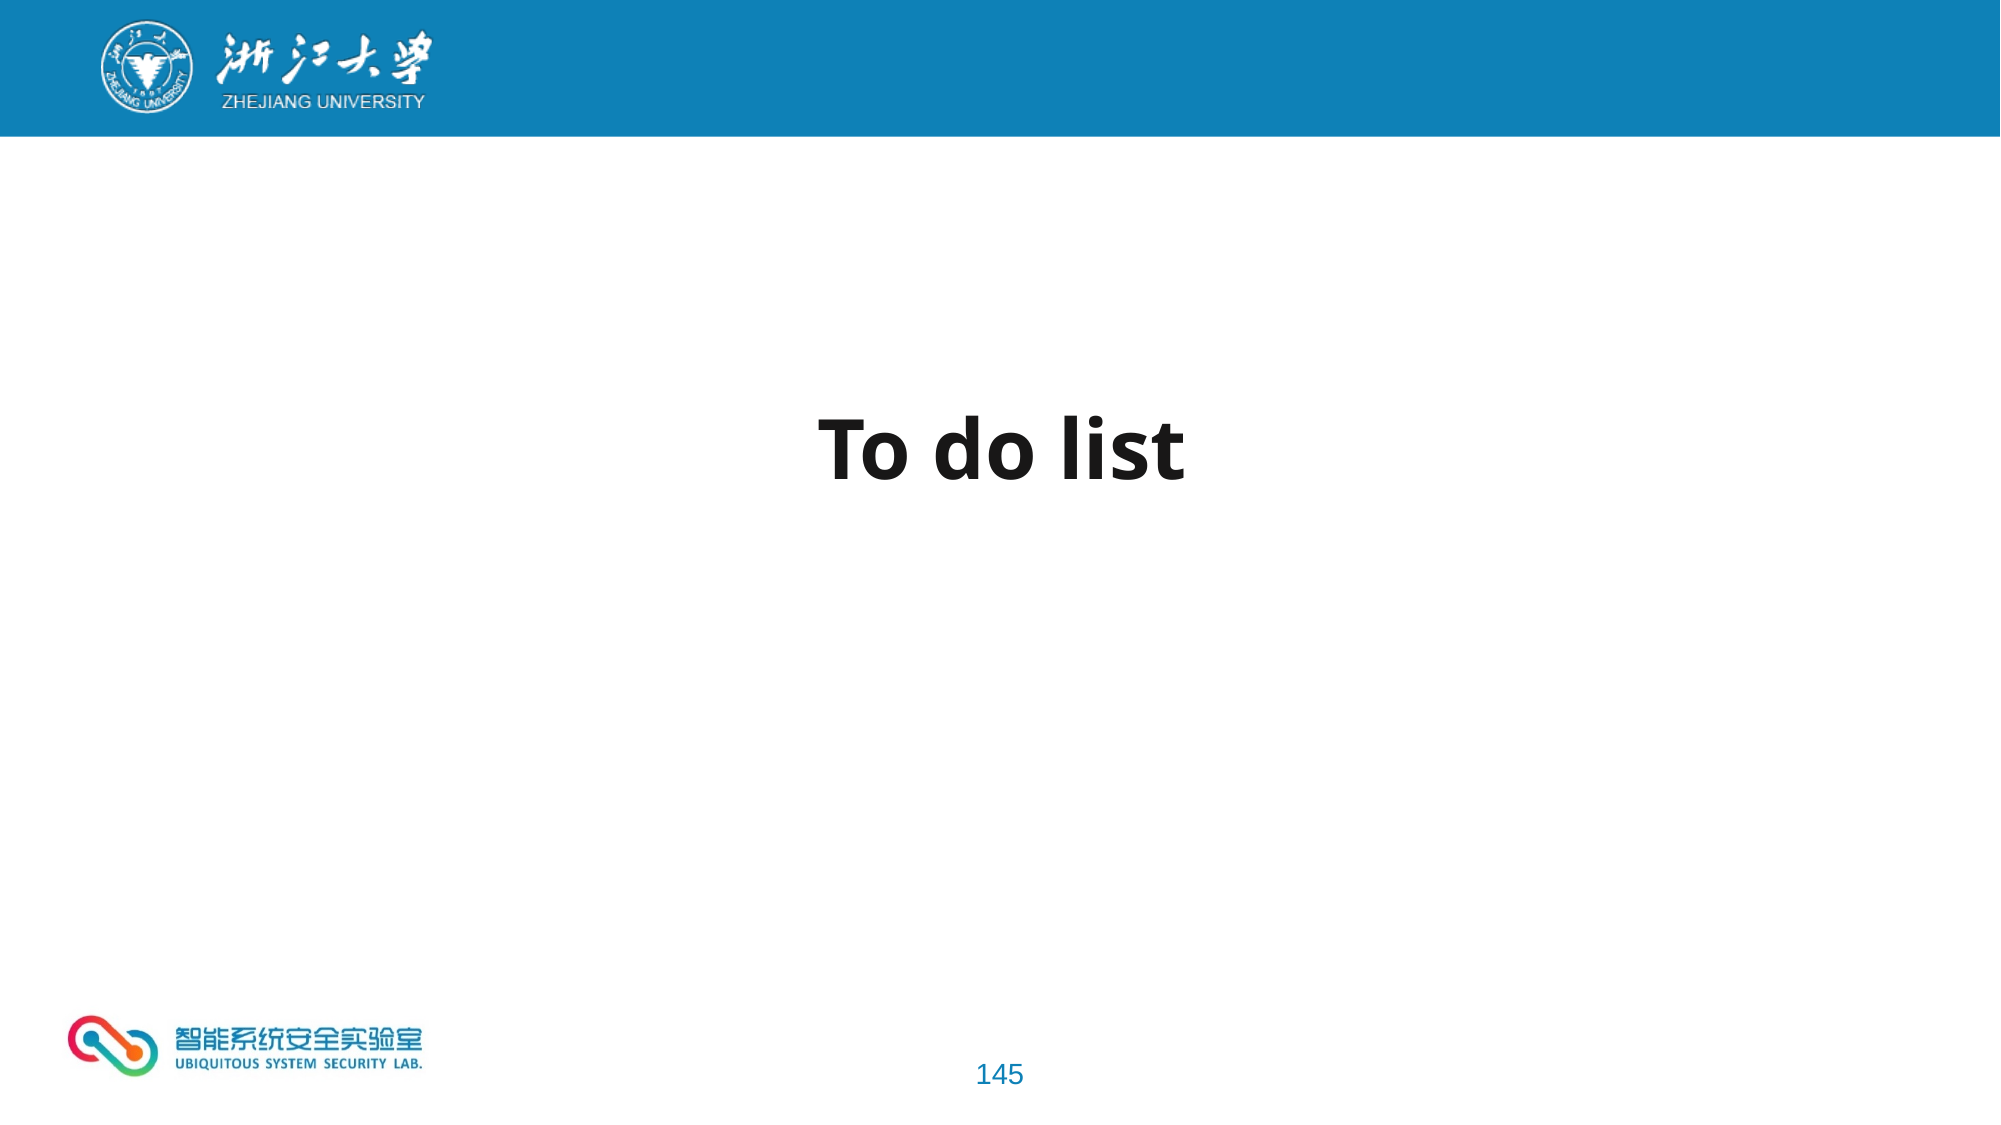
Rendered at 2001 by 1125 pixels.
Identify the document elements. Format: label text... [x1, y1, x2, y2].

picture [312, 40, 330, 66]
picture [317, 95, 425, 108]
picture [216, 32, 274, 84]
picture [338, 33, 377, 74]
text_box To do list [186, 389, 1819, 504]
picture [391, 30, 432, 84]
picture [281, 33, 307, 84]
picture [102, 21, 193, 114]
picture [222, 95, 312, 108]
picture [50, 997, 447, 1093]
picture [368, 66, 380, 77]
